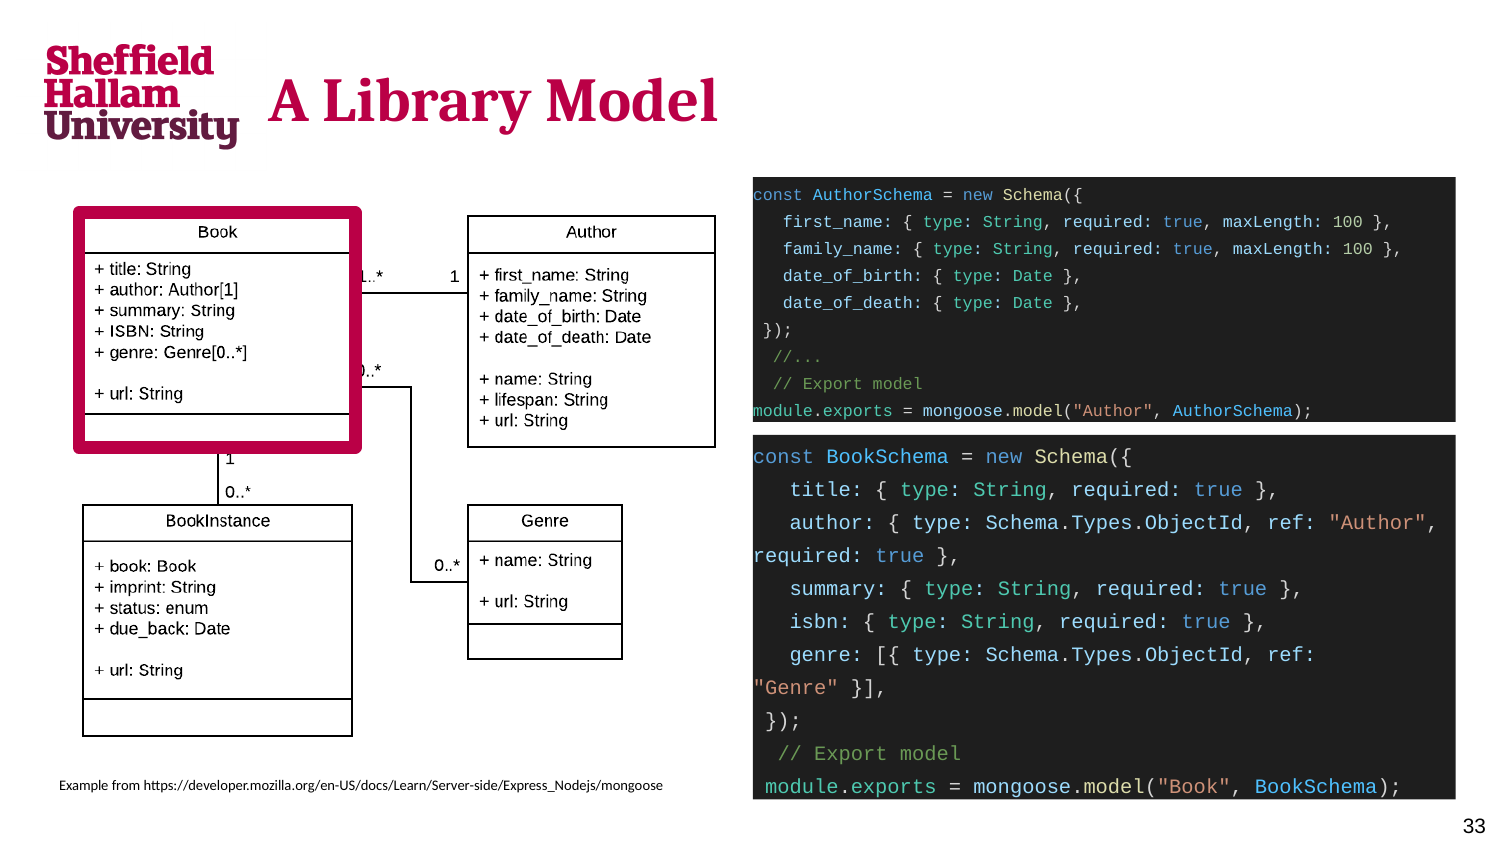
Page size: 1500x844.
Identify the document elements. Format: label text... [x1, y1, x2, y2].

title A Library Model [268, 44, 1449, 148]
list const BookSchema = new Schema({ title: { type: String, required: true }, author: { type: Schema.Types.ObjectId, ref: "Author", required: true }, summary: { type: String, required: true }, isbn: { type: String, required: true }, genre: [{ type: Schema.Types.ObjectId, ref: "Genre" }], }); // Export model module.exports = mongoose.model("Book", BookSchema); [752, 434, 1456, 800]
picture [16, 22, 267, 171]
picture [43, 176, 754, 774]
slide_number 33 [1448, 799, 1500, 844]
list const AuthorSchema = new Schema({ first_name: { type: String, required: true, maxLength: 100 }, family_name: { type: String, required: true, maxLength: 100 }, date_of_birth: { type: Date }, date_of_death: { type: Date }, }); //... // Export model module.exports = mongoose.model("Author", AuthorSchema); [755, 177, 1456, 422]
text_box Example from https://developer.mozilla.org/en-US/docs/Learn/Server-side/Express_Nodejs/mongoose [44, 781, 706, 803]
